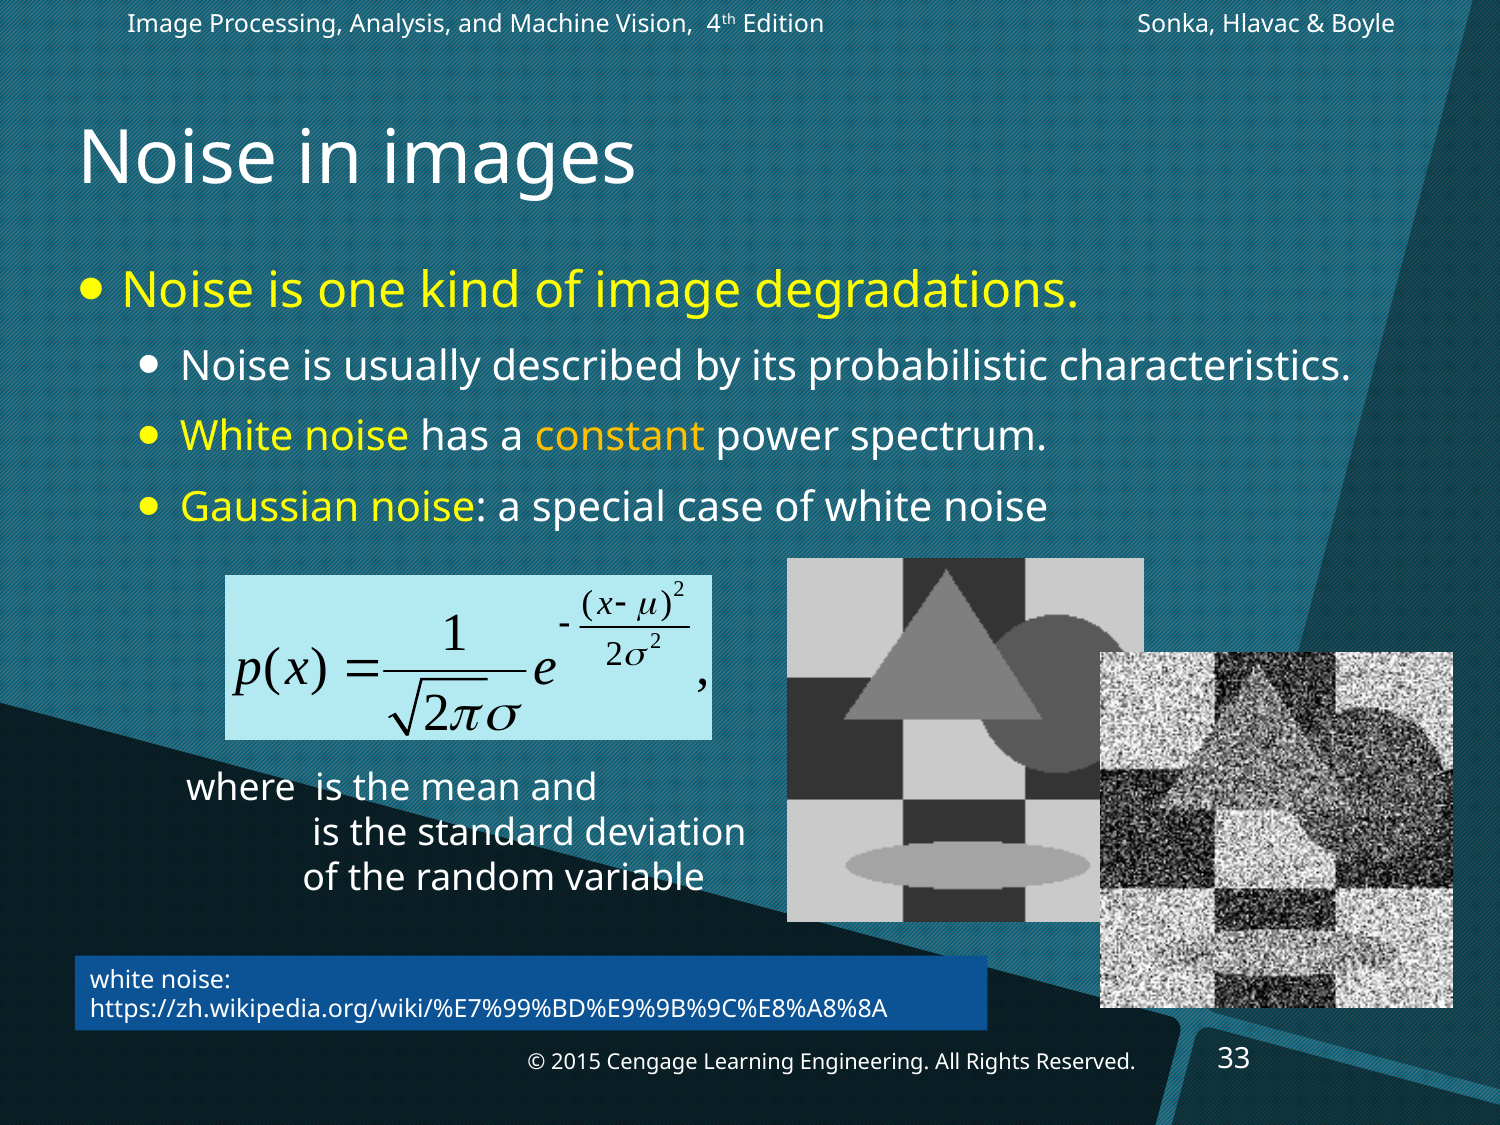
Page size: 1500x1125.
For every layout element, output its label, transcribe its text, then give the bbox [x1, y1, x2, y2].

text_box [224, 574, 713, 741]
slide_number 33 [1202, 1024, 1463, 1094]
picture [786, 558, 1453, 1009]
text_box white noise: https://zh.wikipedia.org/wiki/%E7%99%BD%E9%9B%9C%E8%A8%8A [74, 955, 988, 1031]
footer © 2015 Cengage Learning Engineering. All Rights Reserved. [512, 1032, 1163, 1093]
text_box Image Processing, Analysis, and Machine Vision, 4th Edition Sonka, Hlavac & Boyle [112, 0, 1413, 45]
title Noise in images [62, 82, 1463, 225]
